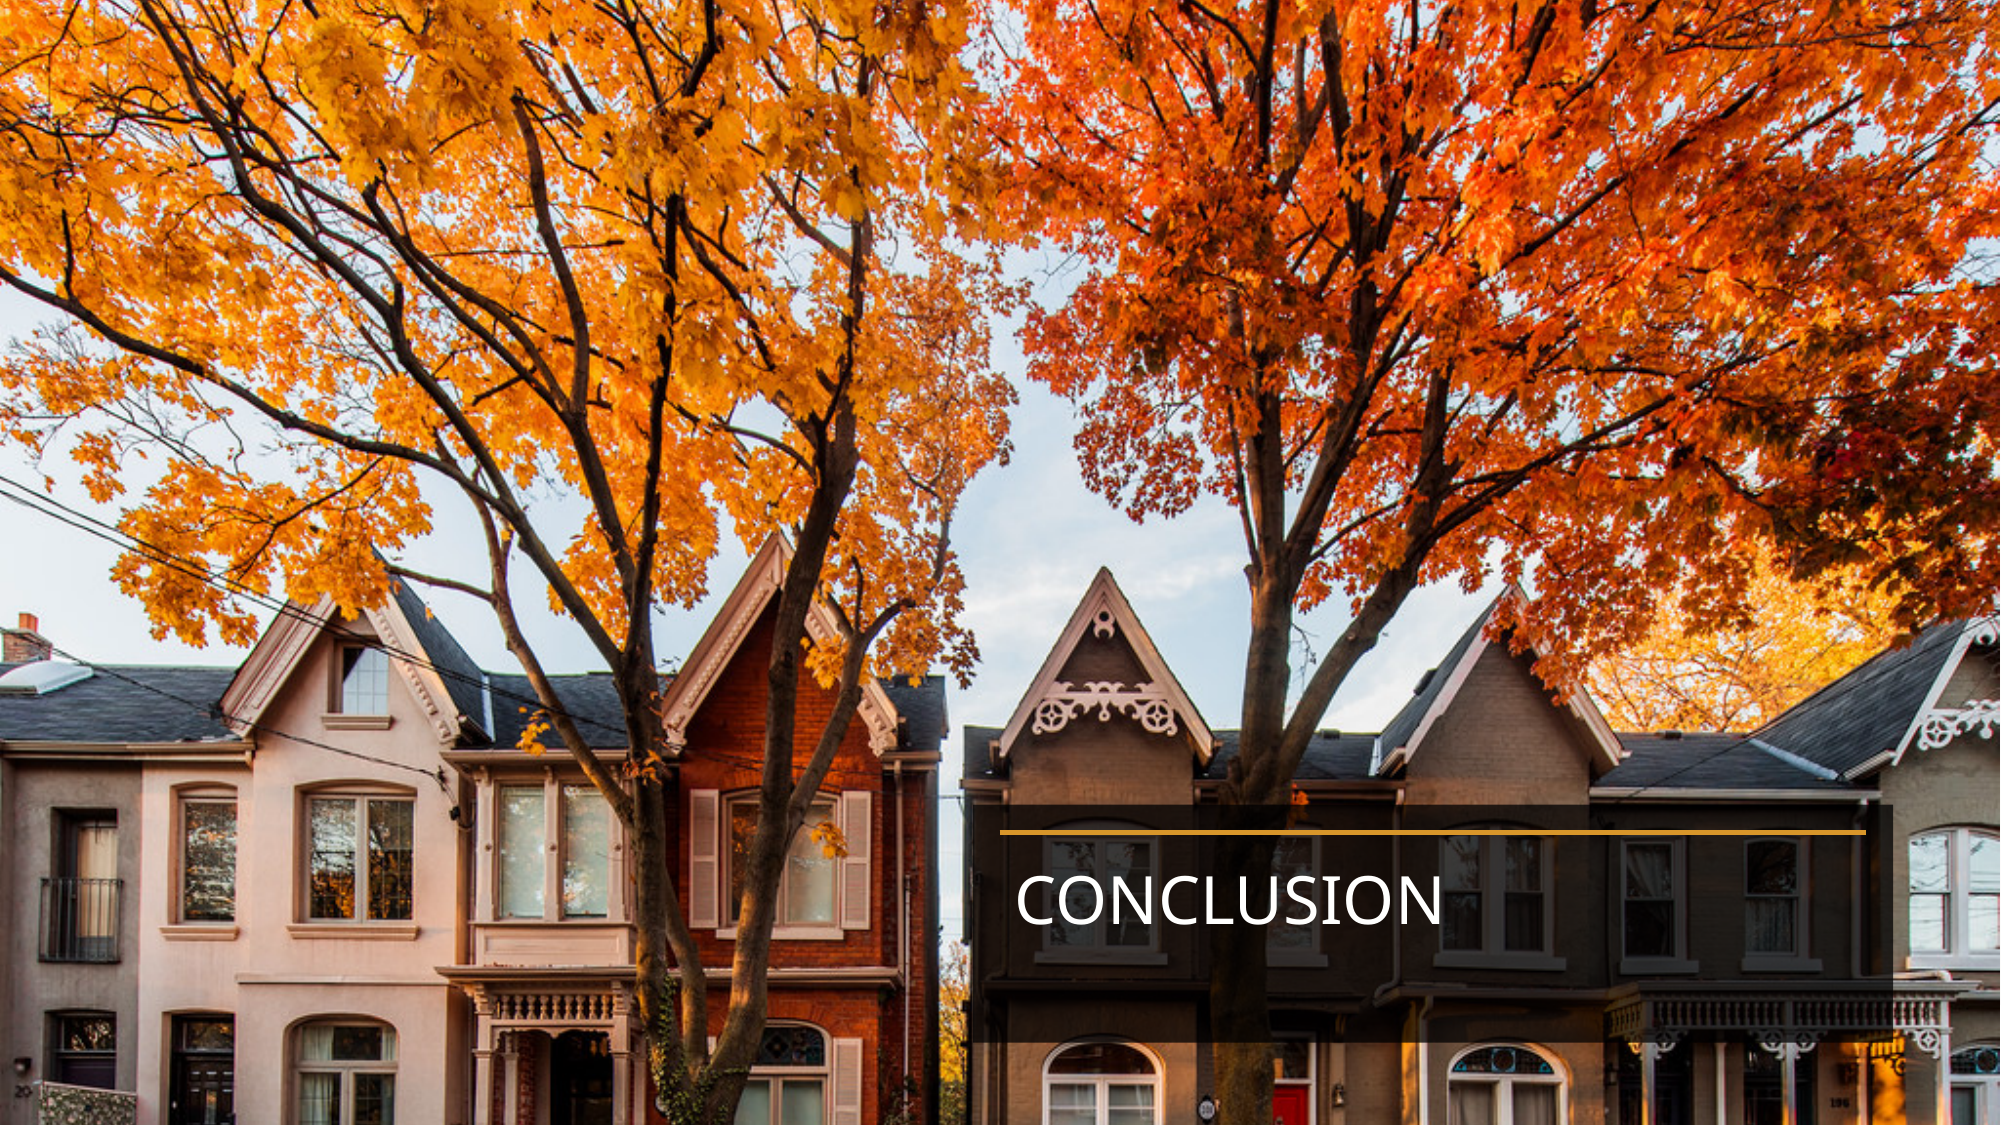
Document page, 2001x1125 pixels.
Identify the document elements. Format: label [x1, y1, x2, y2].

list [0, 0, 2000, 1125]
